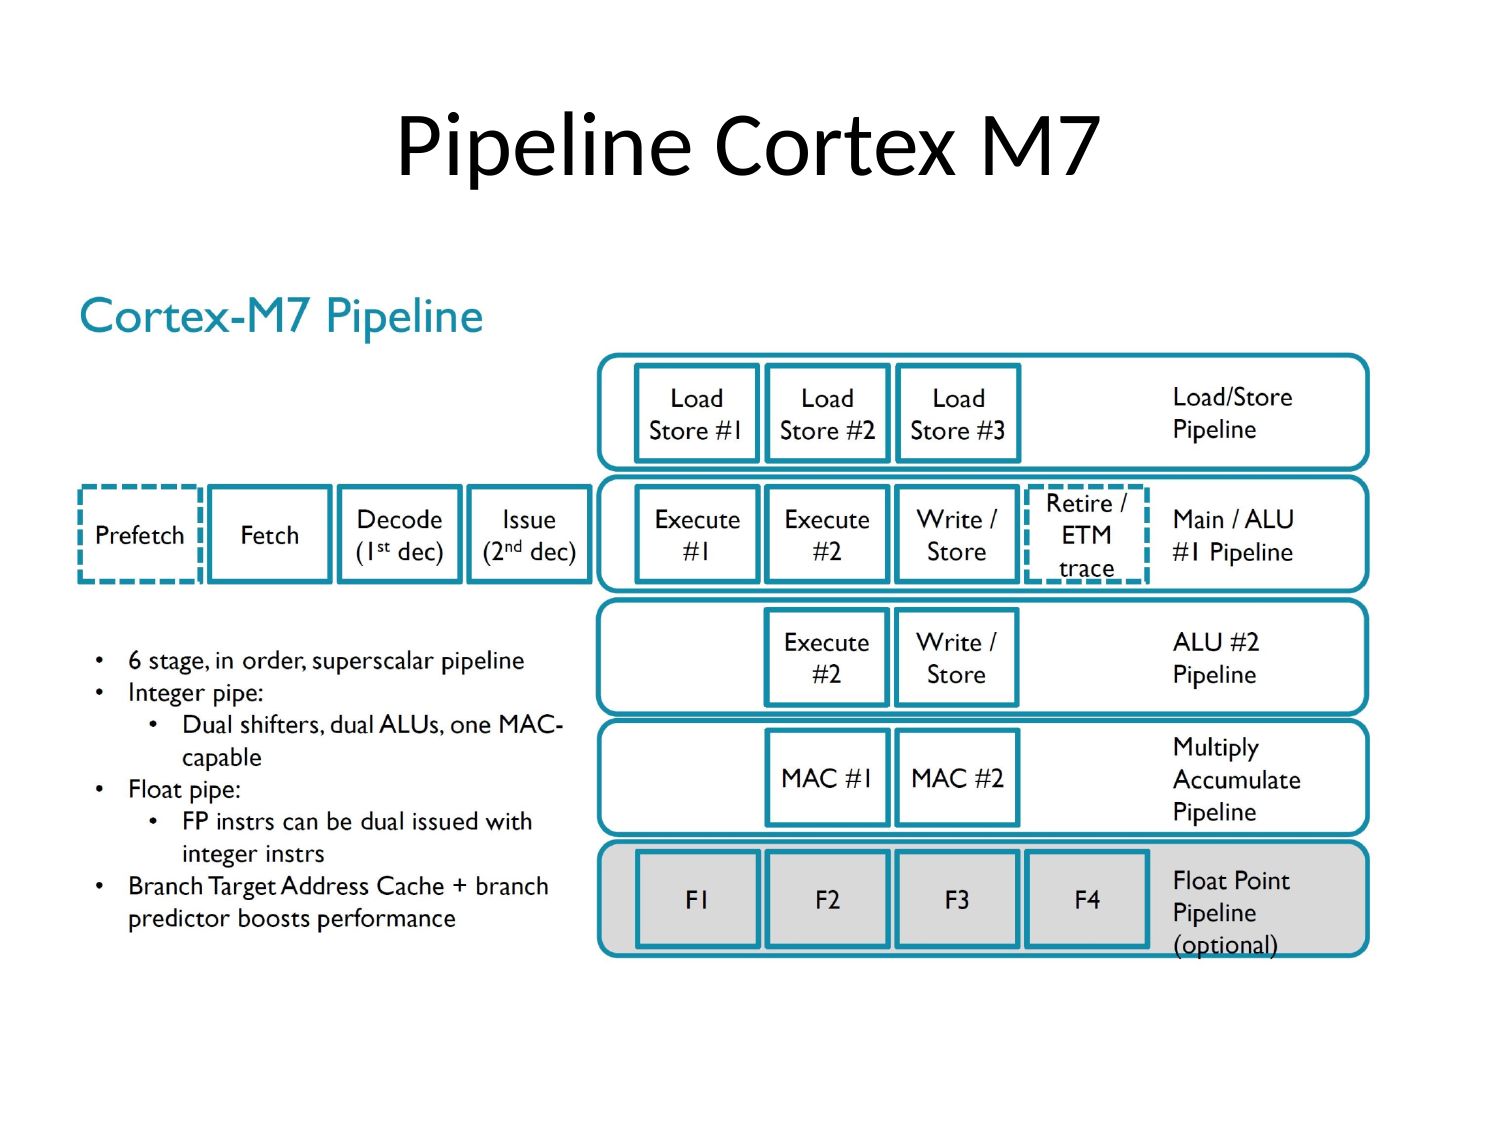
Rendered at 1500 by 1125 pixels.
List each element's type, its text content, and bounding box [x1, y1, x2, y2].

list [74, 292, 1426, 975]
title Pipeline Cortex M7 [75, 45, 1425, 233]
